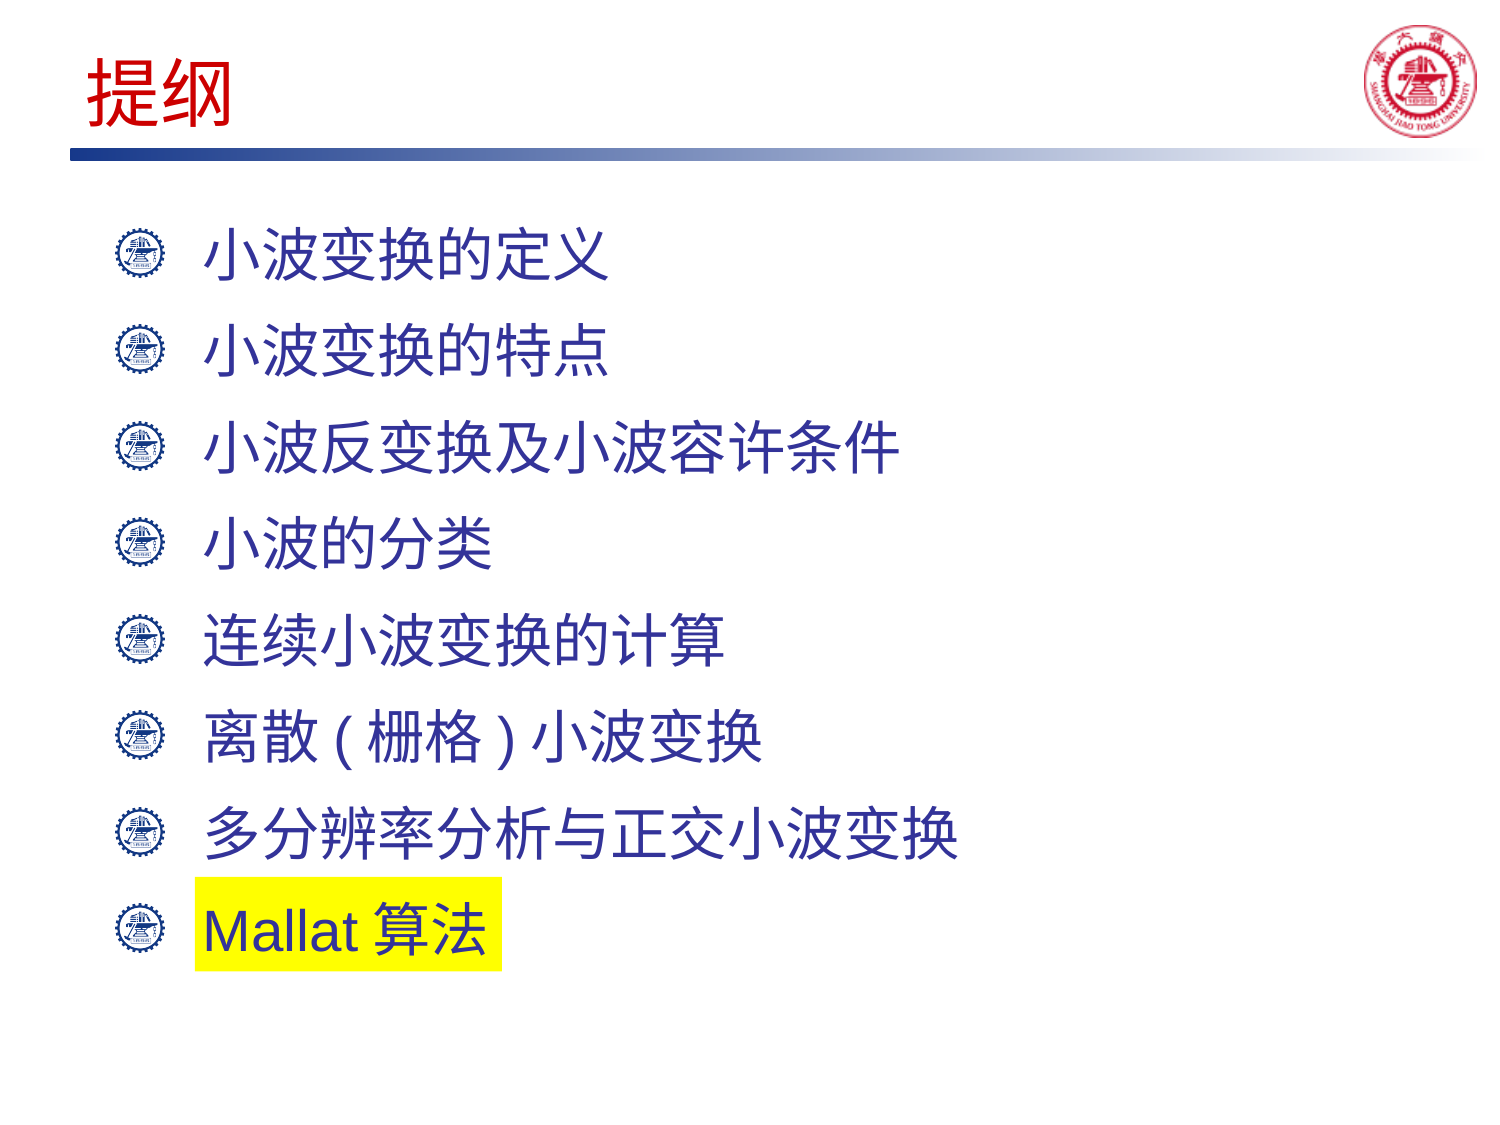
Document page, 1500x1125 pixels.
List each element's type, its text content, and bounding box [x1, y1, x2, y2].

picture [115, 421, 165, 471]
title 提纲 [70, 31, 1164, 144]
picture [115, 807, 165, 857]
list 小波变换的定义 小波变换的特点 小波反变换及小波容许条件 小波的分类 连续小波变换的计算 离散(栅格)小波变换 多分辨率分析与正交小波变换 Mallat算法 [100, 196, 1400, 1024]
picture [115, 614, 165, 664]
picture [115, 517, 165, 567]
picture [115, 710, 165, 760]
picture [115, 228, 165, 278]
picture [115, 324, 165, 374]
picture [1364, 25, 1477, 138]
picture [115, 903, 165, 953]
